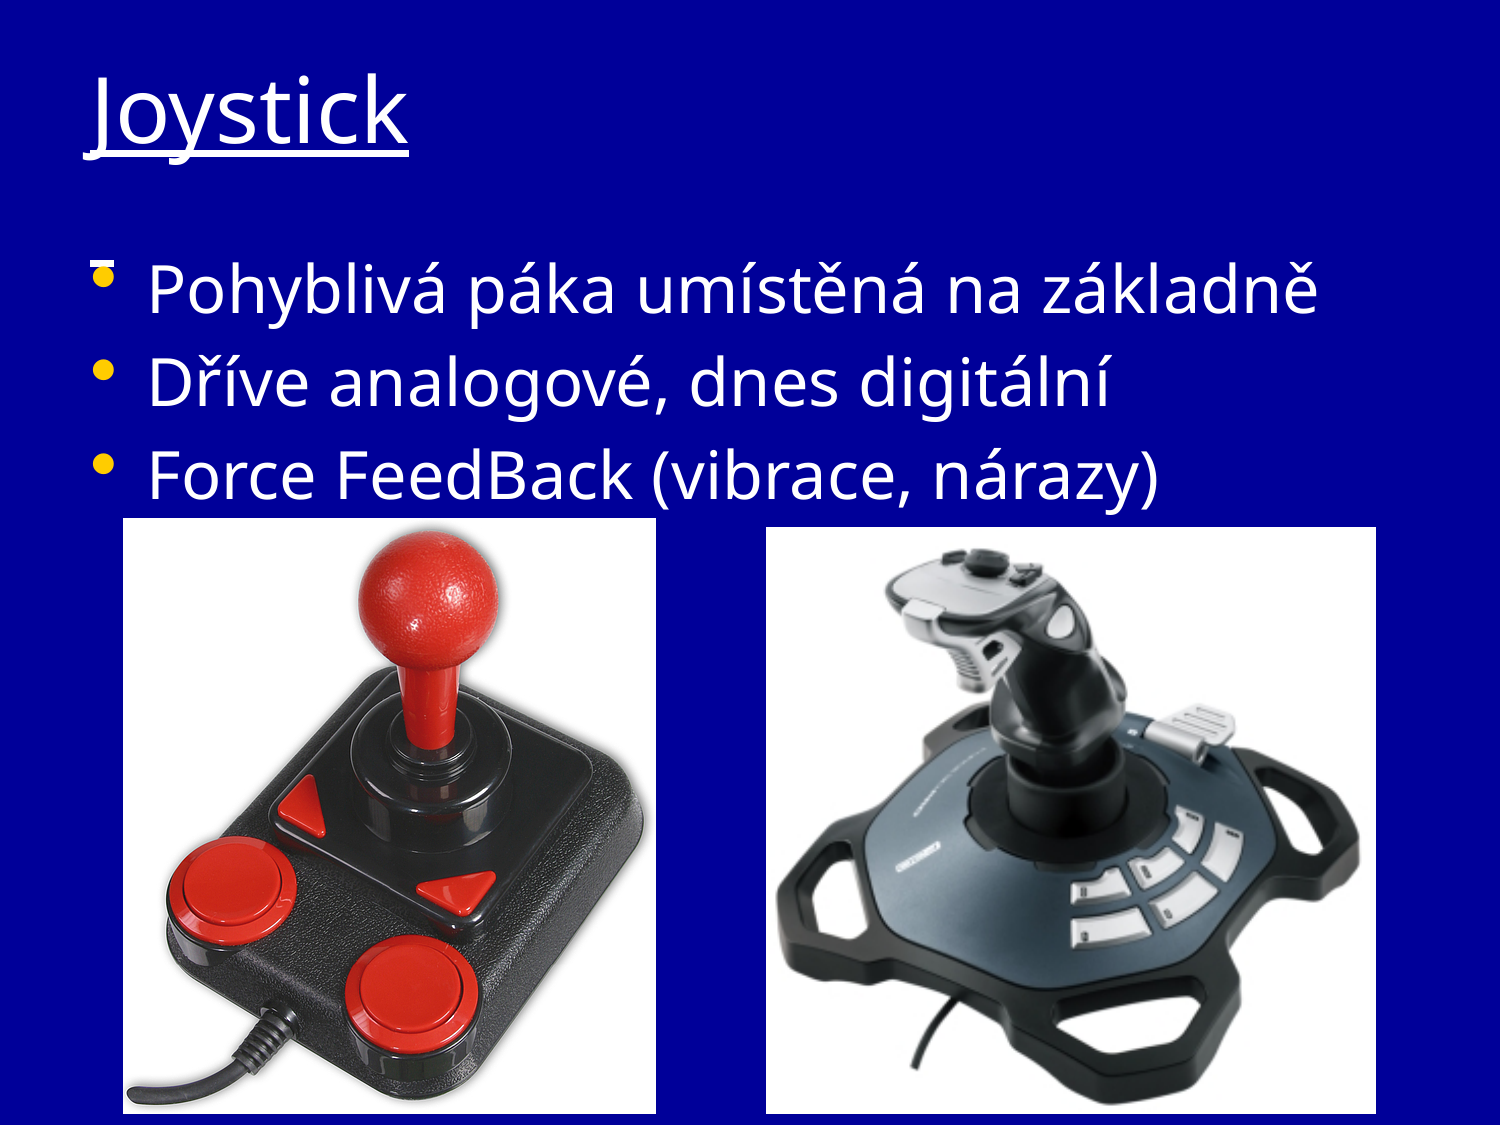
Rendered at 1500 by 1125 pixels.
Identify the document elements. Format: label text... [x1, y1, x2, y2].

picture [766, 526, 1377, 1115]
picture [123, 517, 656, 1114]
list Pohyblivá páka umístěná na základně Dříve analogové, dnes digitální Force FeedBack (vibrace, nárazy) [74, 238, 1426, 915]
title Joystick [74, 47, 1426, 238]
